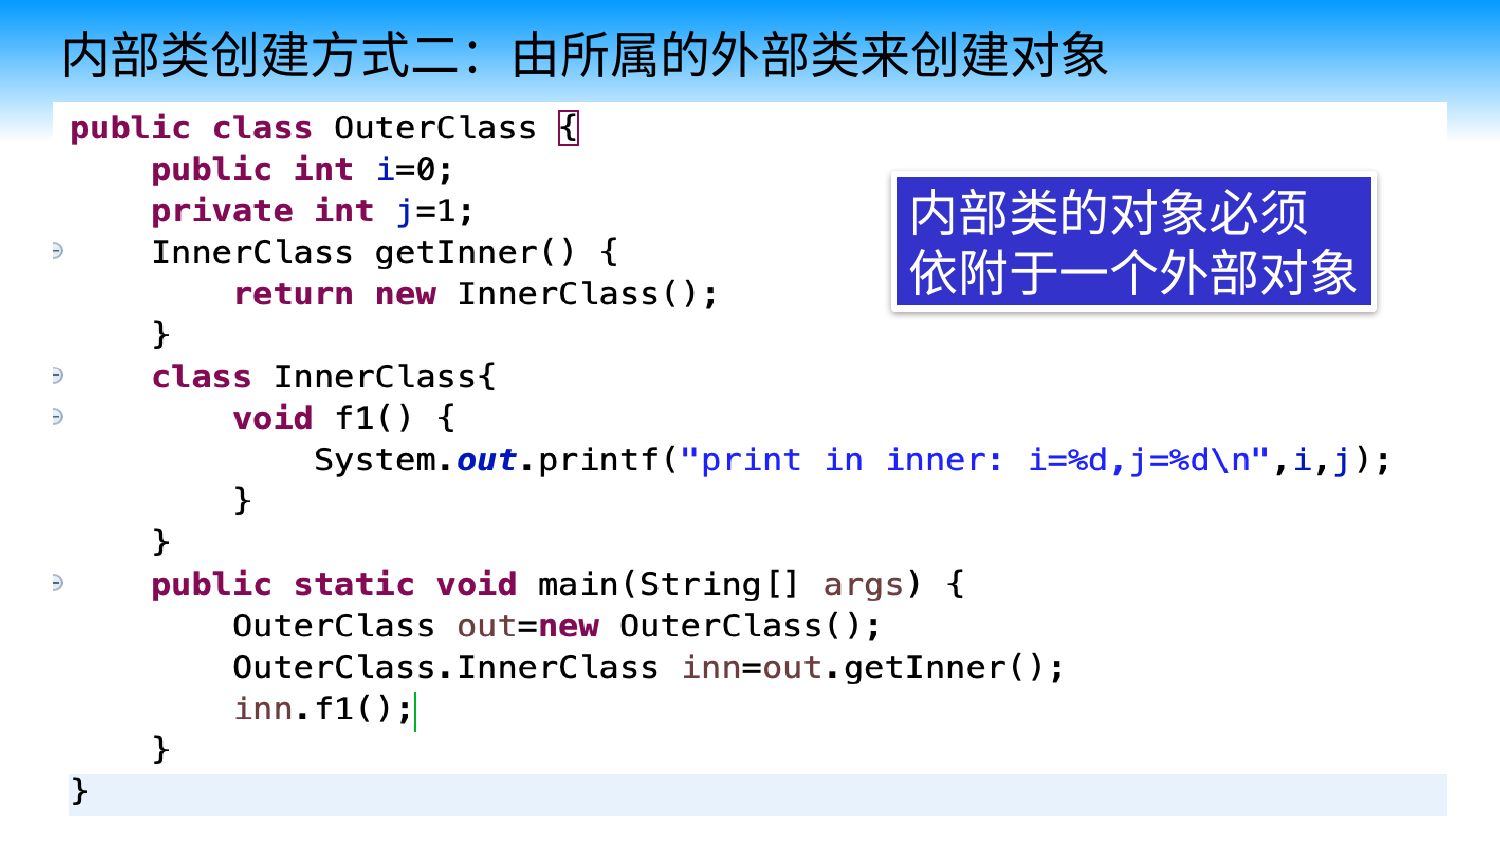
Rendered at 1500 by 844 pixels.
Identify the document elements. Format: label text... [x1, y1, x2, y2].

picture [52, 102, 1448, 817]
text_box 内部类创建方式二：由所属的外部类来创建对象 [0, 16, 1326, 91]
